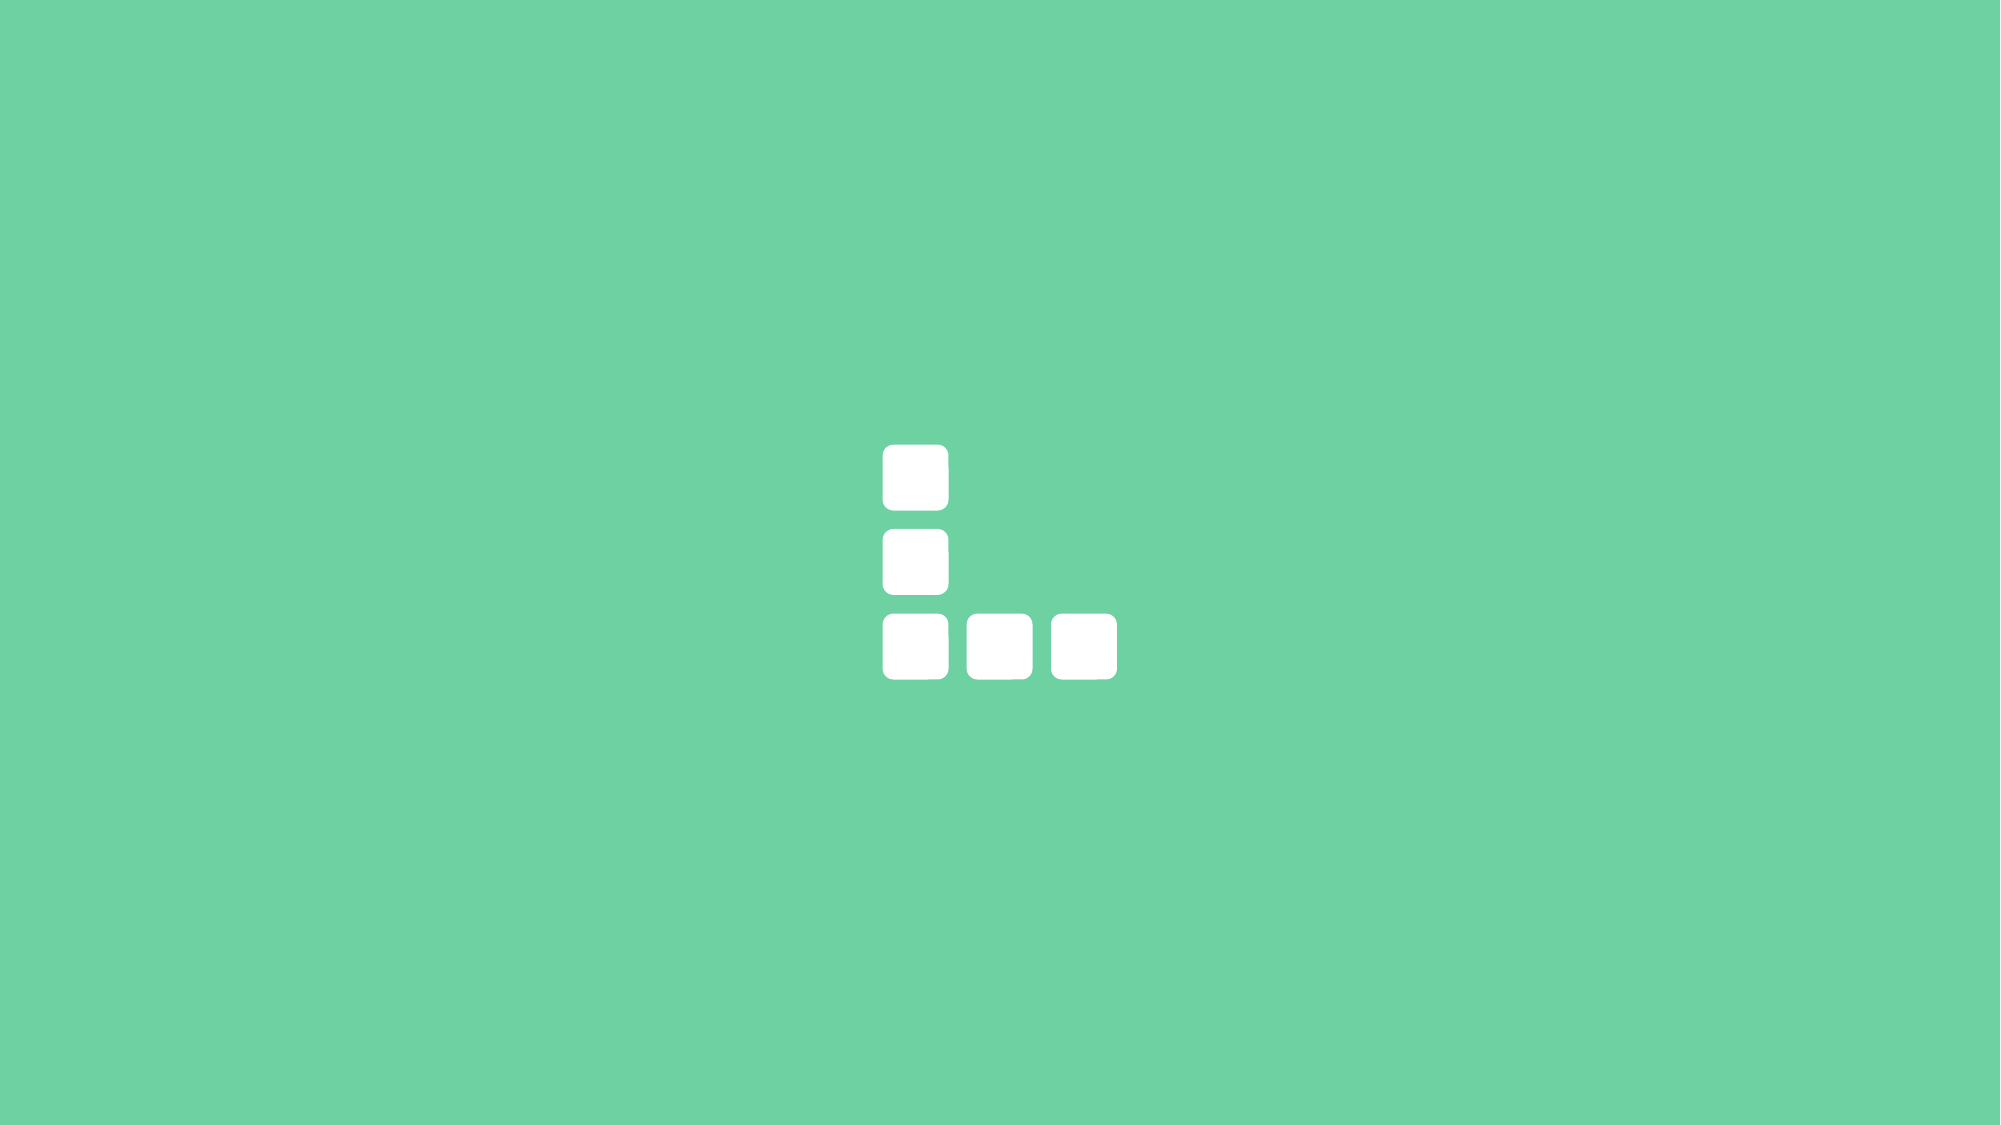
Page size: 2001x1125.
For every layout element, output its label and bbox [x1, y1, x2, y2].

text_box [0, 0, 2000, 1125]
